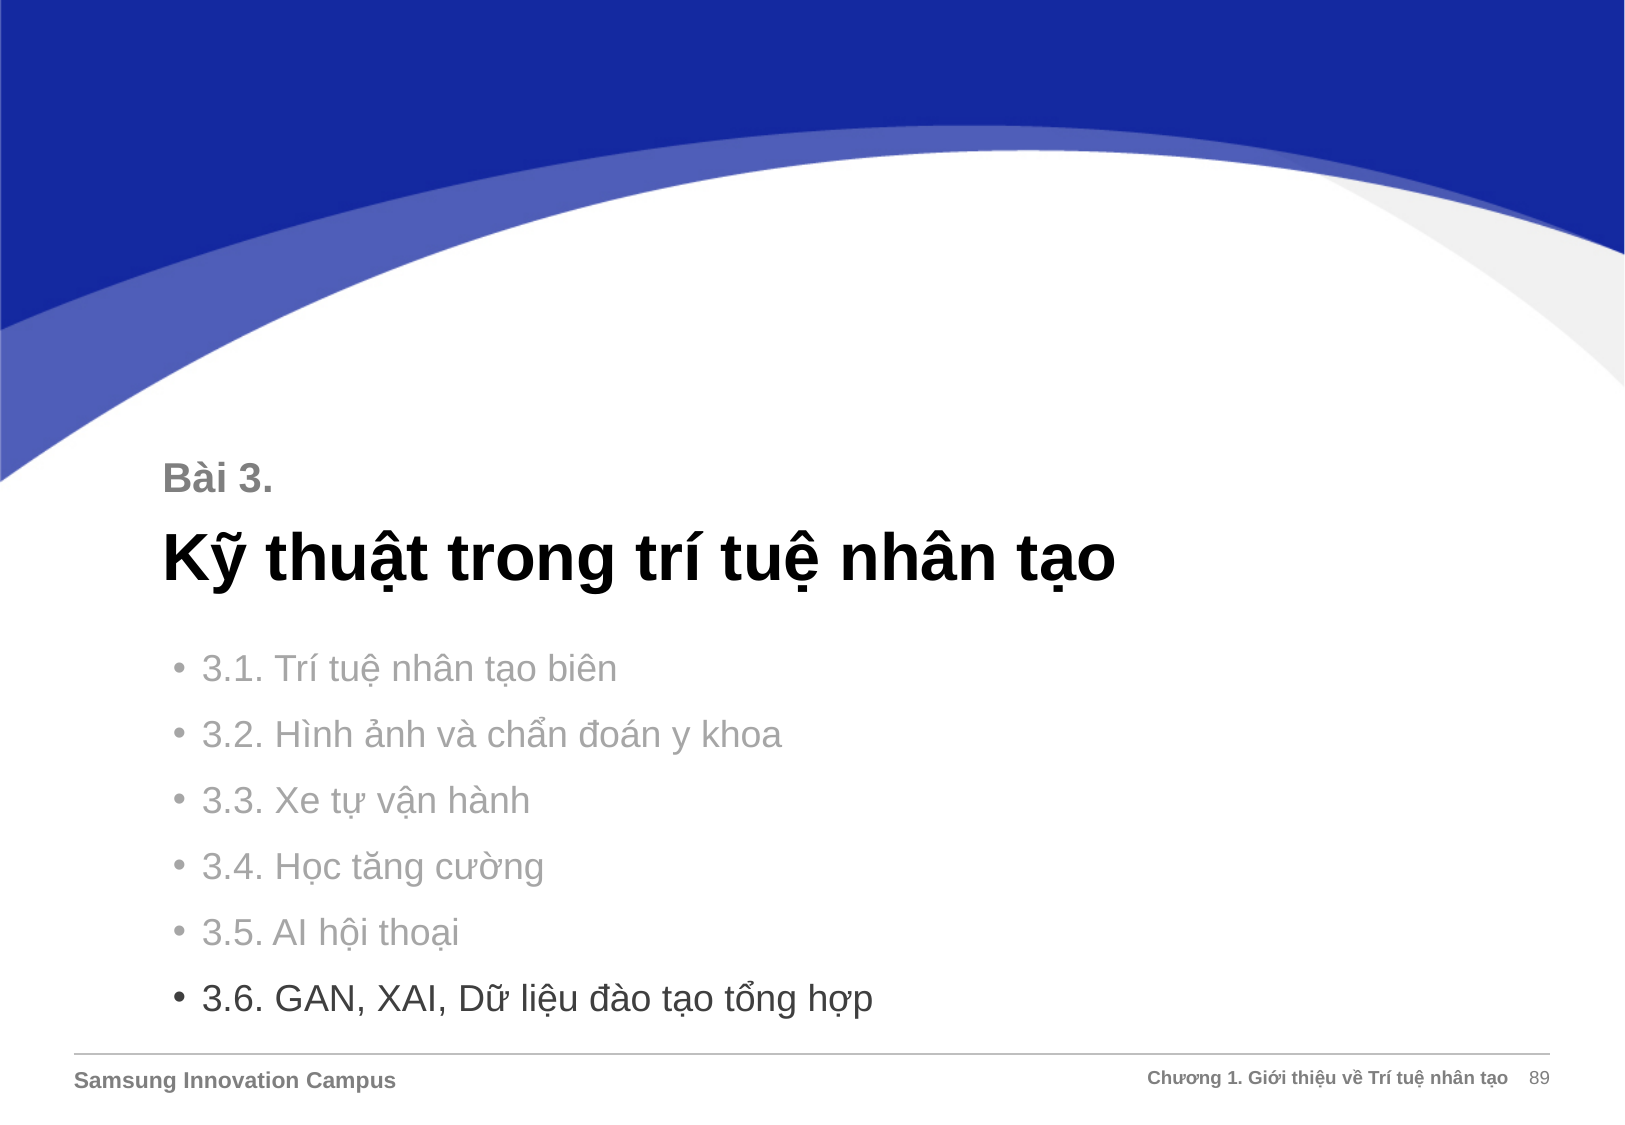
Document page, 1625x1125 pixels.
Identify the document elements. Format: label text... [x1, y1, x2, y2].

text_box Bài 3. [162, 450, 1061, 502]
picture [0, 0, 1625, 1125]
text_box Kỹ thuật trong trí tuệ nhân tạo [162, 514, 1625, 595]
text_box 3.1. Trí tuệ nhân tạo biên 3.2. Hình ảnh và chẩn đoán y khoa 3.3. Xe tự vận hành 3.4. Học tăng cường 3.5. AI hội thoại 3.6. GAN, XAI, Dữ liệu đào tạo tổng hợp [172, 644, 1533, 917]
